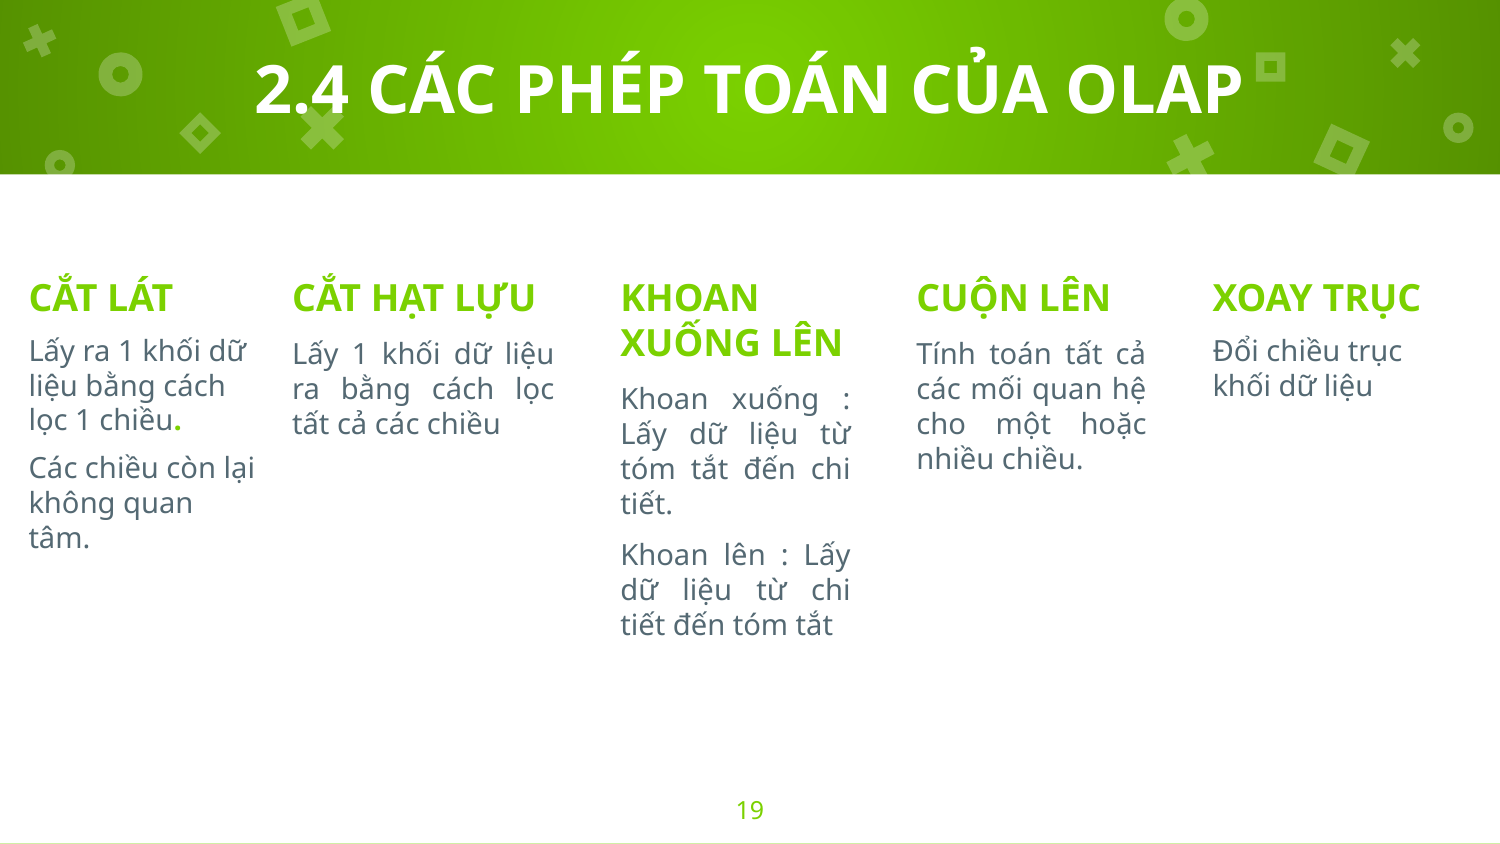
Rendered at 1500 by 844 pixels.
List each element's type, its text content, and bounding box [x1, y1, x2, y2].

text_box KHOAN XUỐNG LÊN Khoan xuống : Lấy dữ liệu từ tóm tắt đến chi tiết. Khoan lên : Lấy dữ liệu từ chi tiết đến tóm tắt [605, 259, 867, 844]
list CẮT LÁT Lấy ra 1 khối dữ liệu bằng cách lọc 1 chiều. Các chiều còn lại không quan tâm. [13, 259, 277, 844]
text_box XOAY TRỤC Đổi chiều trục khối dữ liệu [1197, 259, 1459, 844]
text_box CẮT HẠT LỰU Lấy 1 khối dữ liệu ra bằng cách lọc tất cả các chiều [277, 259, 571, 844]
title 2.4 CÁC PHÉP TOÁN CỦA OLAP [75, 0, 1425, 175]
text_box CUỘN LÊN Tính toán tất cả các mối quan hệ cho một hoặc nhiều chiều. [901, 259, 1163, 844]
